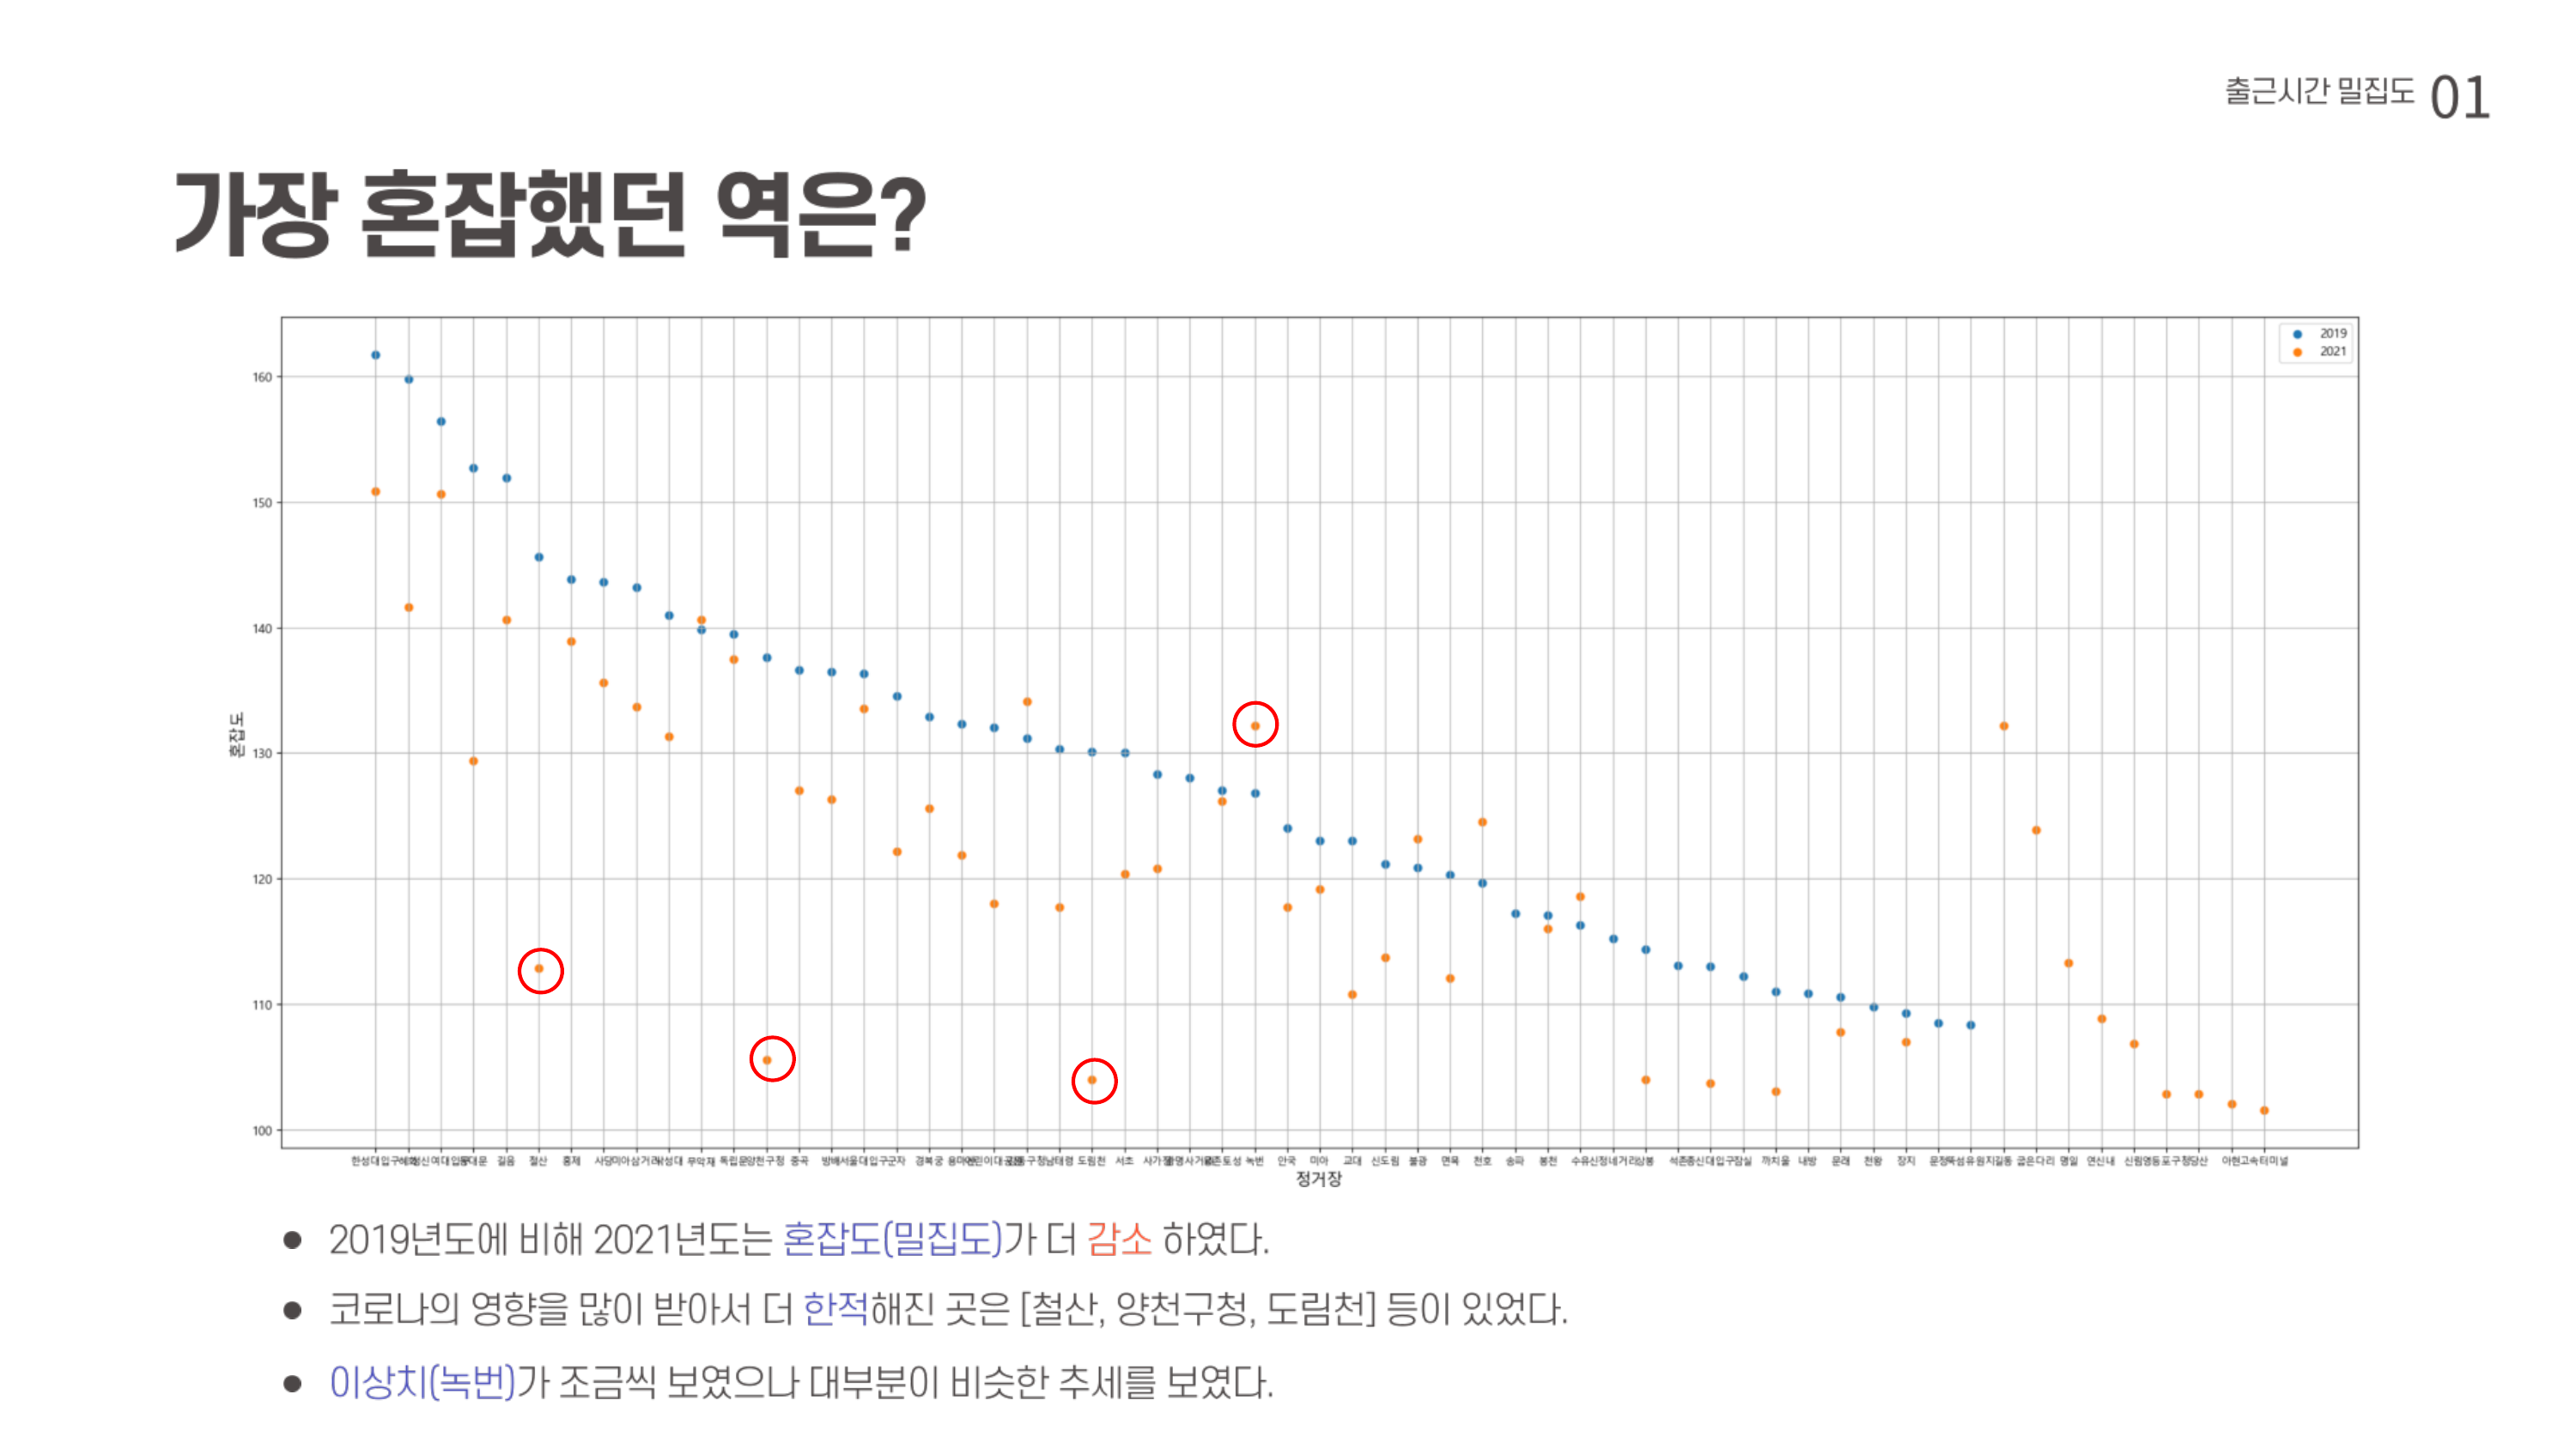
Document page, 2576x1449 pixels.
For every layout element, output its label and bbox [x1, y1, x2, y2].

text_box [283, 1231, 301, 1249]
picture [323, 1278, 1586, 1345]
text_box [283, 1301, 301, 1319]
text_box [283, 1374, 301, 1393]
text_box [225, 314, 2362, 1187]
picture [323, 1352, 1290, 1418]
picture [155, 137, 969, 302]
picture [2077, 46, 2518, 147]
picture [323, 1208, 1286, 1275]
